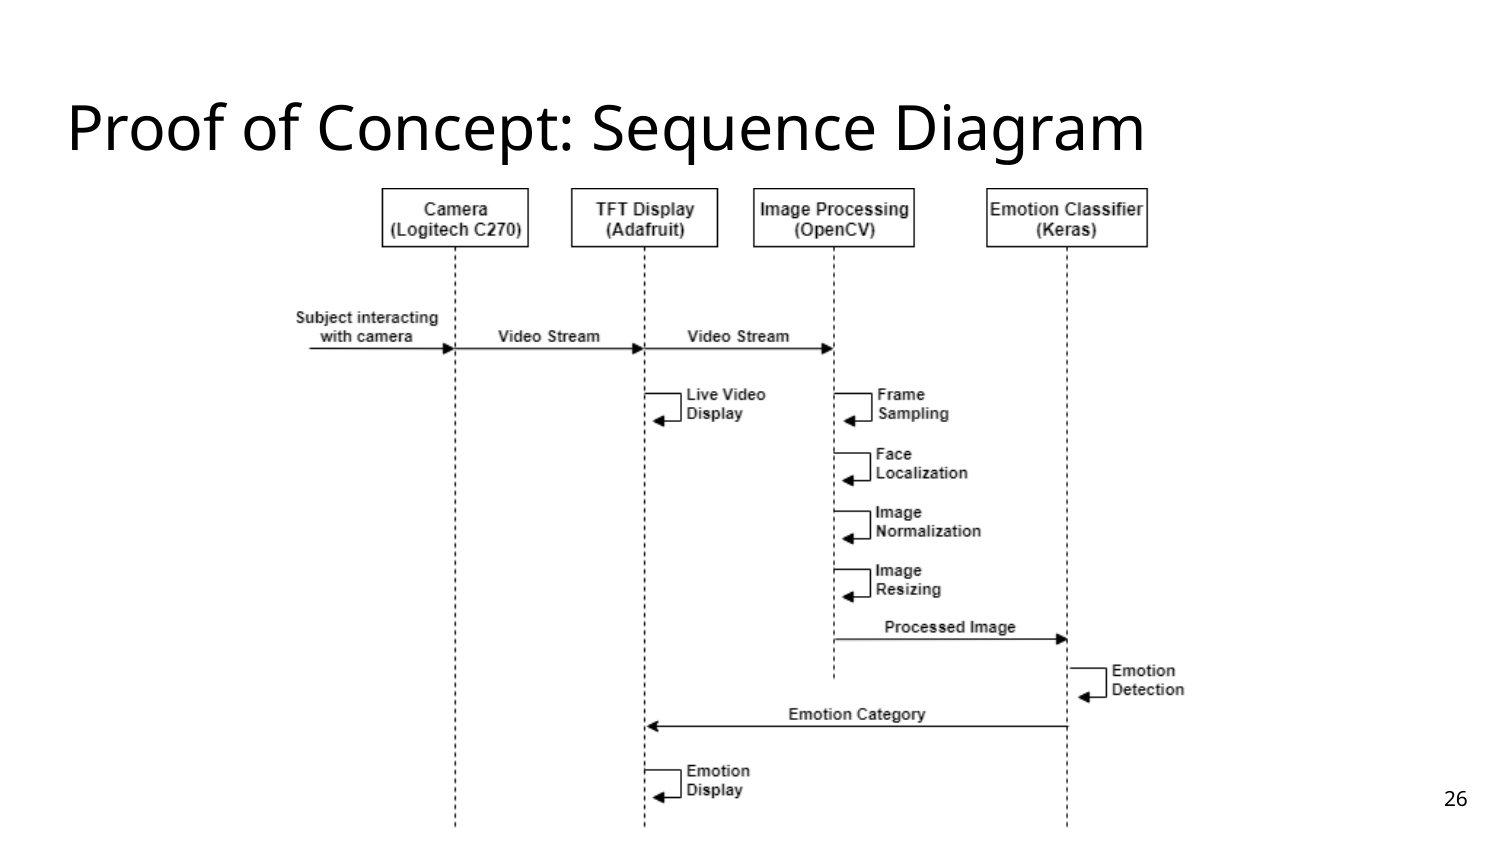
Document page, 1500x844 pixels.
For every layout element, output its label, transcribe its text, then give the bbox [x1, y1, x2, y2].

slide_number ‹#› [1392, 767, 1483, 833]
picture [296, 188, 1186, 829]
title Proof of Concept: Sequence Diagram [51, 72, 1449, 167]
